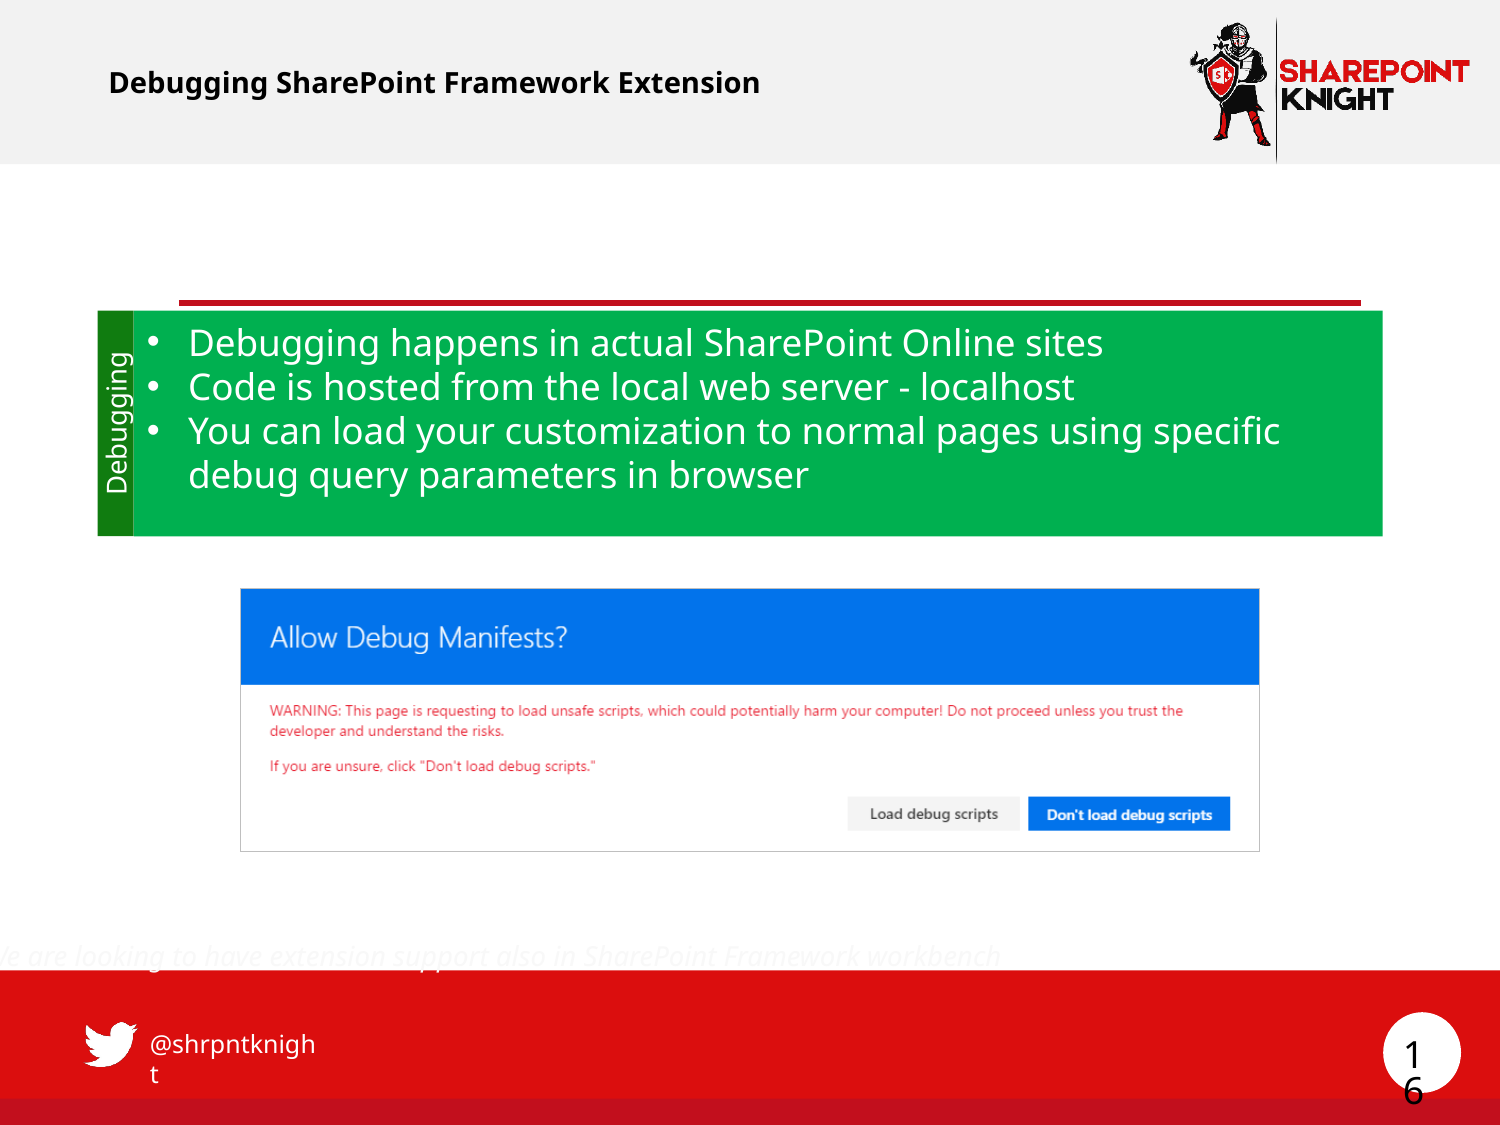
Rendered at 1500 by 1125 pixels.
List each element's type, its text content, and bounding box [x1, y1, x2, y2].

title Debugging SharePoint Framework Extension [93, 40, 1153, 129]
picture [1170, 0, 1483, 165]
picture [83, 1022, 138, 1067]
picture [240, 588, 1260, 852]
text_box We are looking to have extension support also in SharePoint Framework workbench [0, 927, 1025, 987]
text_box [97, 310, 1383, 537]
text_box 16 [1373, 1012, 1476, 1093]
